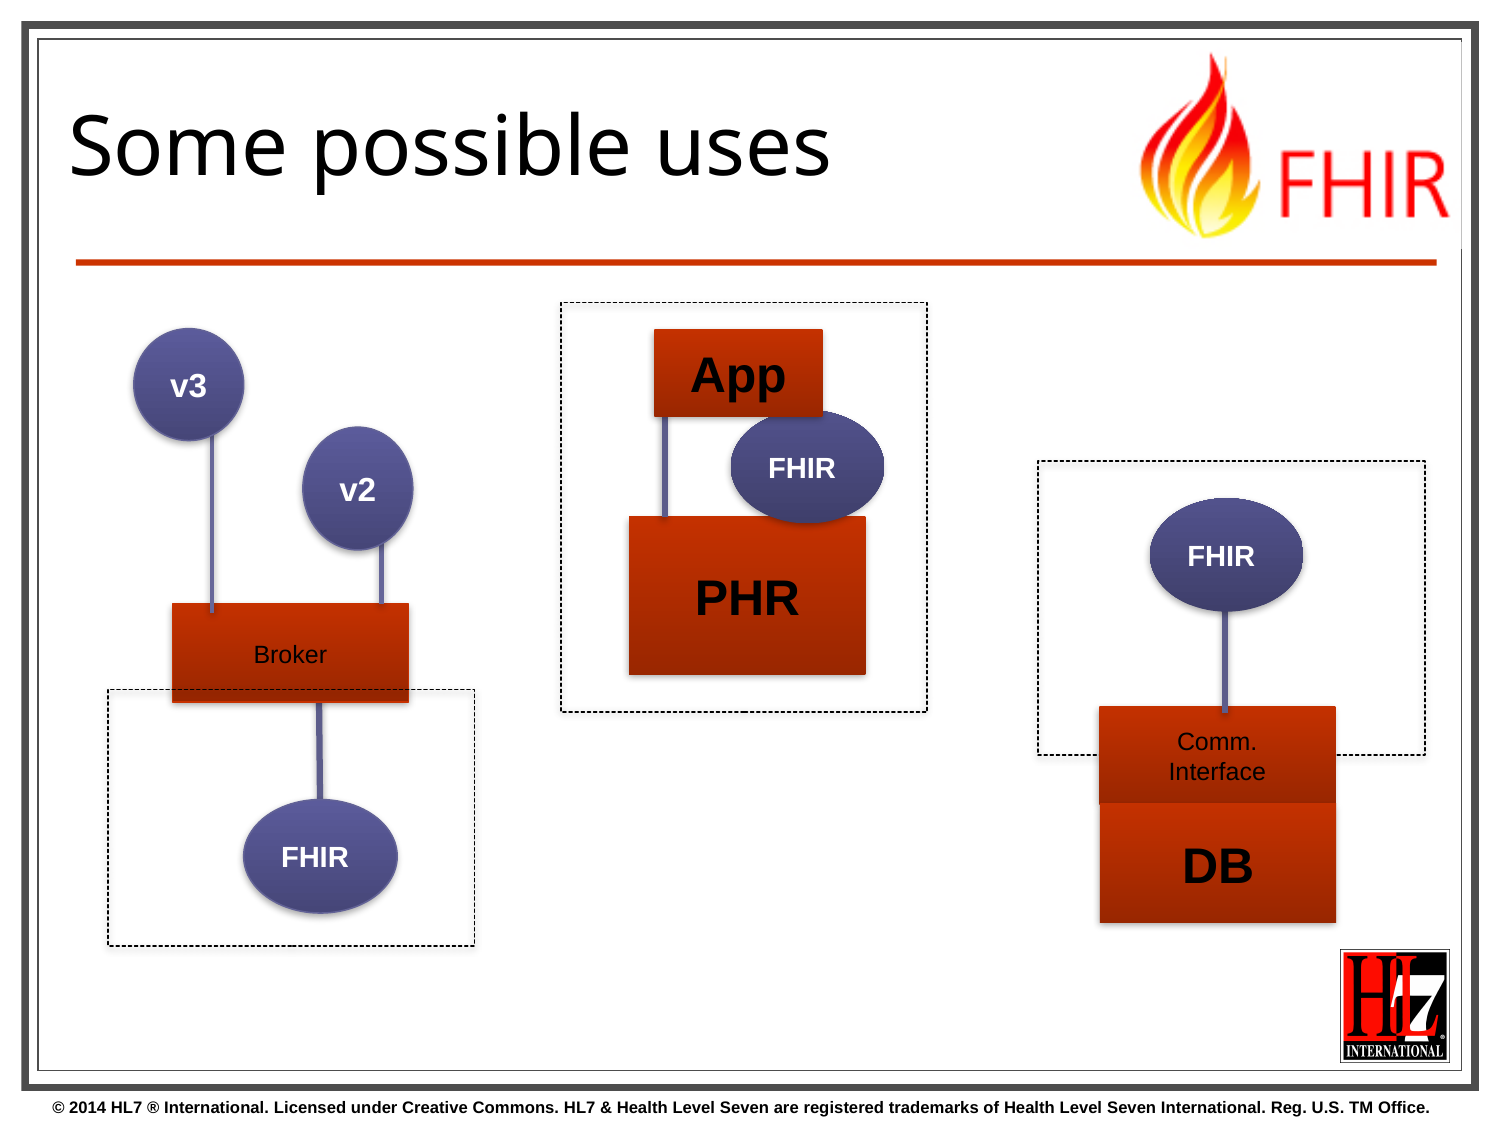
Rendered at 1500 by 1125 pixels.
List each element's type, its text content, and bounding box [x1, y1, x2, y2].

text_box FHIR [730, 411, 885, 524]
picture [1128, 42, 1462, 249]
text_box Comm. Interface [1099, 706, 1336, 802]
title Some possible uses [53, 54, 1128, 249]
text_box App [654, 329, 823, 417]
picture [1340, 949, 1450, 1063]
text_box [107, 688, 475, 947]
text_box [1037, 460, 1426, 756]
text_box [302, 426, 414, 605]
text_box FHIR [1149, 498, 1304, 612]
text_box [560, 302, 928, 713]
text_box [133, 328, 244, 614]
text_box Broker [172, 603, 409, 687]
text_box DB [1099, 803, 1337, 923]
